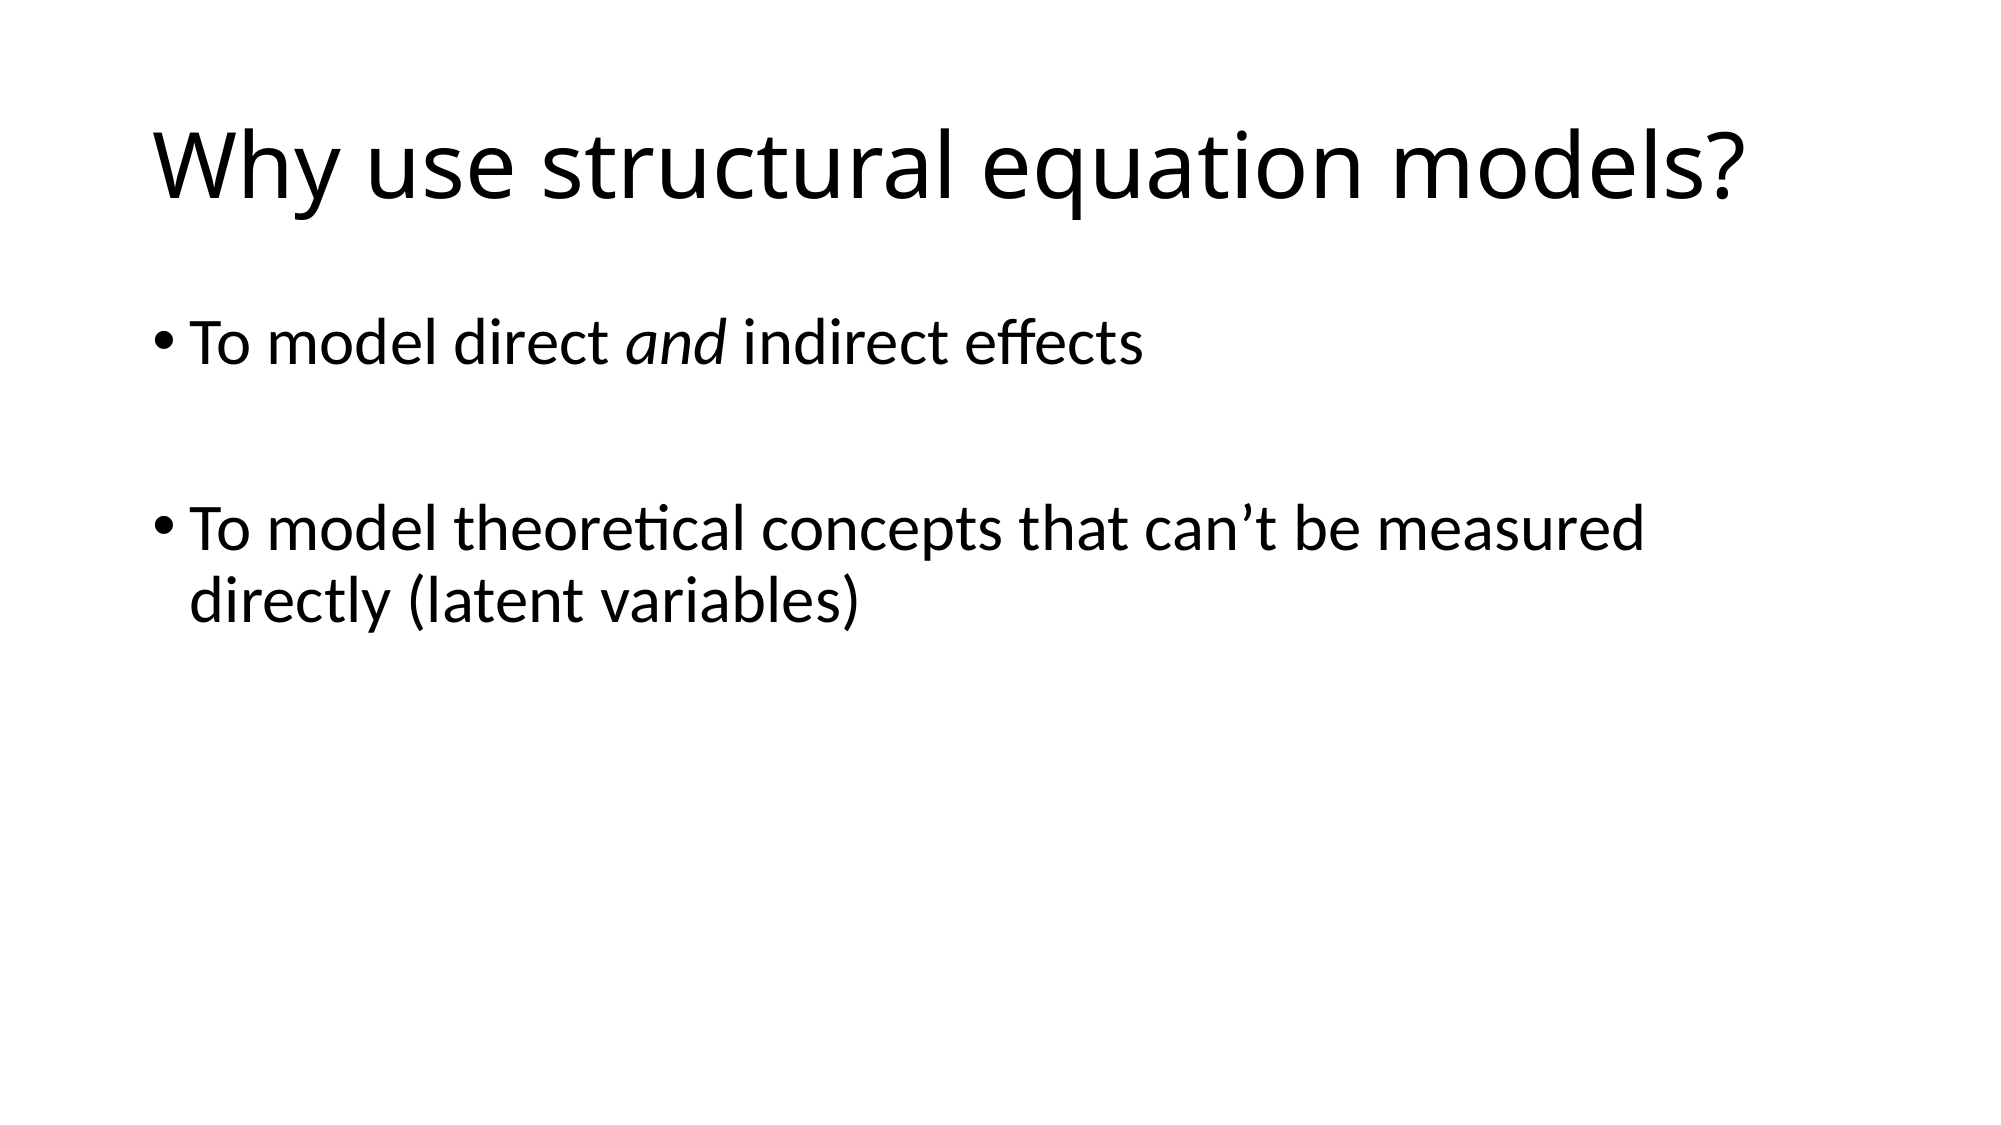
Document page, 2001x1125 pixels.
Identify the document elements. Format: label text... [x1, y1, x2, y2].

list To model direct and indirect effects To model theoretical concepts that can’t be measured directly (latent variables) To do a better job of linking data to conceptual models [137, 299, 1863, 1014]
title Why use structural equation models? [137, 59, 1863, 278]
